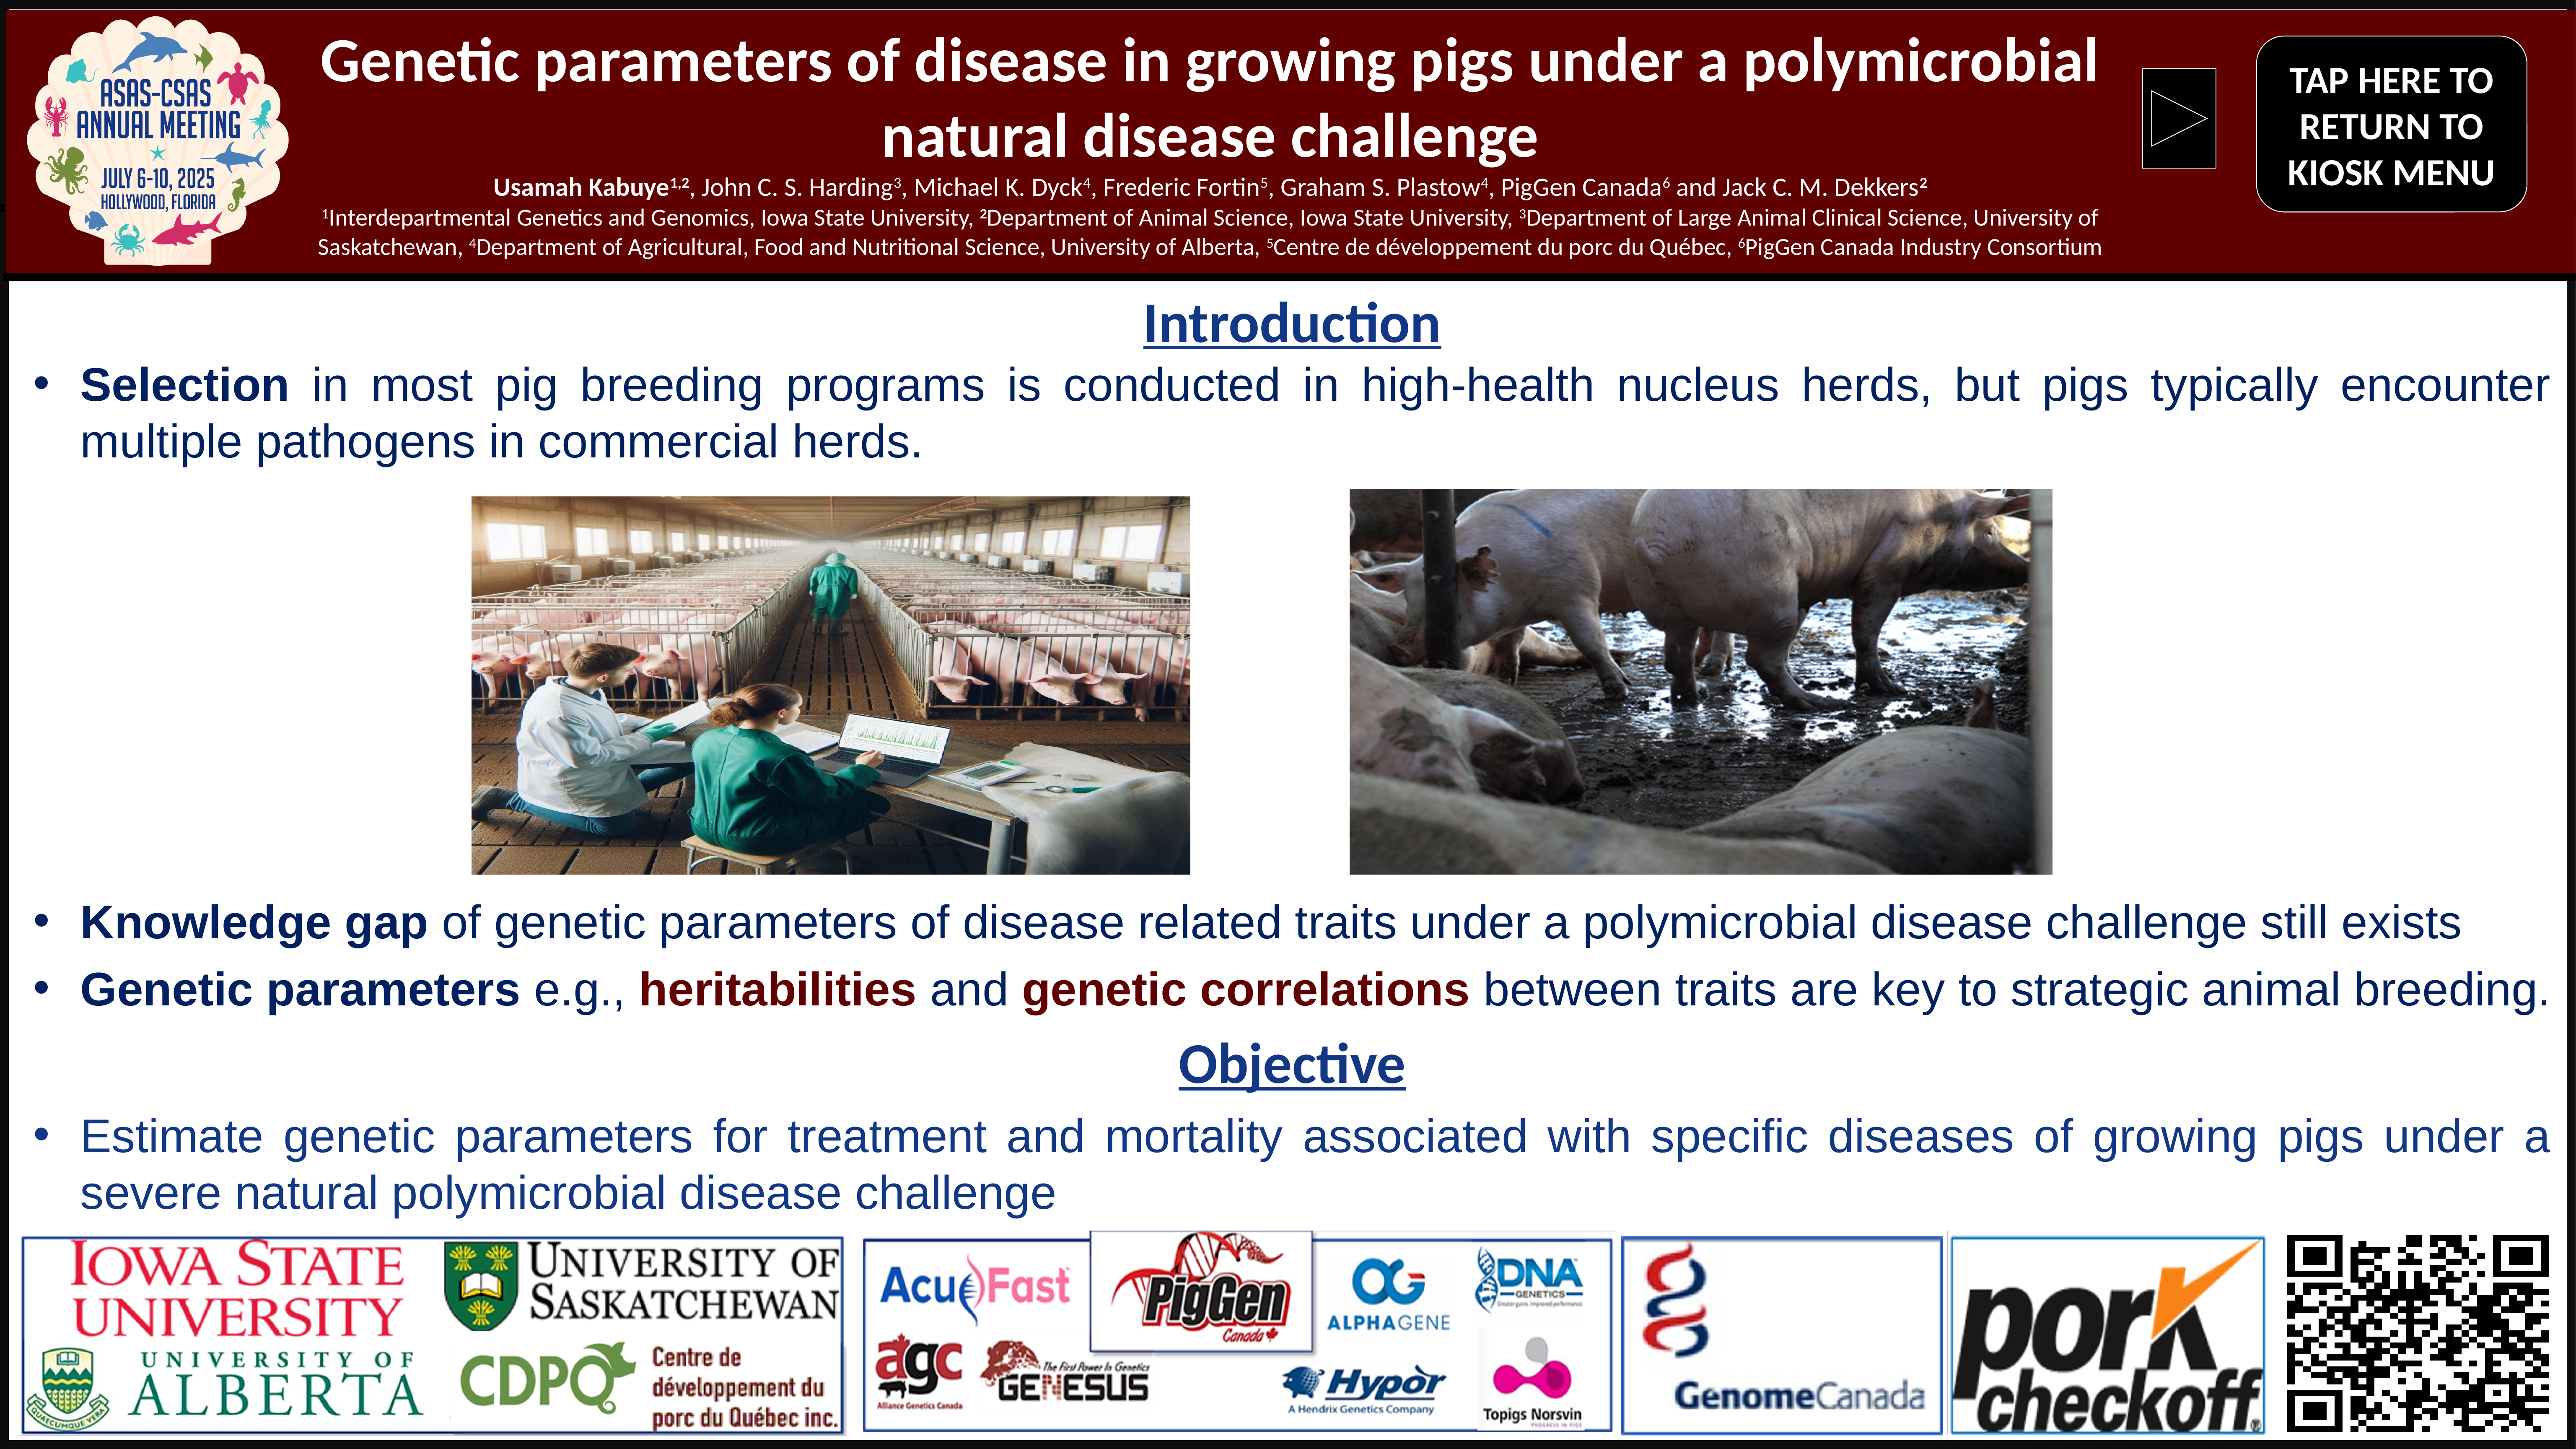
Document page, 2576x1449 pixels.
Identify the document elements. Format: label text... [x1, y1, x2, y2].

picture [471, 496, 1190, 875]
picture [2287, 1235, 2549, 1432]
picture [27, 16, 289, 267]
text_box Introduction Selection in most pig breeding programs is conducted in high-health nucleus herds, but pigs typically encounter multiple pathogens in commercial herds. Knowledge gap of genetic parameters of disease related traits under a polymicrobial disease challenge still exists Genetic parameters e.g., heritabilities and genetic correlations between traits are key to strategic animal breeding. Objective Estimate genetic parameters for treatment and mortality associated with specific diseases of growing pigs under a severe natural polymicrobial disease challenge [27, 281, 2558, 1222]
picture [1350, 489, 2053, 875]
text_box [6, 9, 2576, 208]
text_box [0, 0, 2576, 204]
text_box TAP HERE TO RETURN TO KIOSK MENU [2270, 208, 2514, 213]
text_box Genetic parameters of disease in growing pigs under a polymicrobial natural disease challenge Usamah Kabuye1,2, John C. S. Harding3, Michael K. Dyck4, Frederic Fortin5, Graham S. Plastow4, PigGen Canada6 and Jack C. M. Dekkers2 1Interdepartmental Genetics and Genomics, Iowa State University, 2Department of Animal Science, Iowa State University, 3Department of Large Animal Clinical Science, University of Saskatchewan, 4Department of Agricultural, Food and Nutritional Science, University of Alberta, 5Centre de développement du porc du Québec, 6PigGen Canada Industry Consortium [296, 208, 2125, 263]
text_box Genetic parameters of disease in growing pigs under a polymicrobial natural disease challenge Usamah Kabuye1,2, John C. S. Harding3, Michael K. Dyck4, Frederic Fortin5, Graham S. Plastow4, PigGen Canada6 and Jack C. M. Dekkers2 1Interdepartmental Genetics and Genomics, Iowa State University, 2Department of Animal Science, Iowa State University, 3Department of Large Animal Clinical Science, University of Saskatchewan, 4Department of Agricultural, Food and Nutritional Science, University of Alberta, 5Centre de développement du porc du Québec, 6PigGen Canada Industry Consortium [296, 16, 2125, 208]
text_box [0, 212, 2576, 1449]
text_box [2142, 68, 2216, 169]
text_box [6, 208, 2576, 273]
text_box TAP HERE TO RETURN TO KIOSK MENU [2256, 35, 2528, 208]
picture [19, 1231, 2270, 1436]
